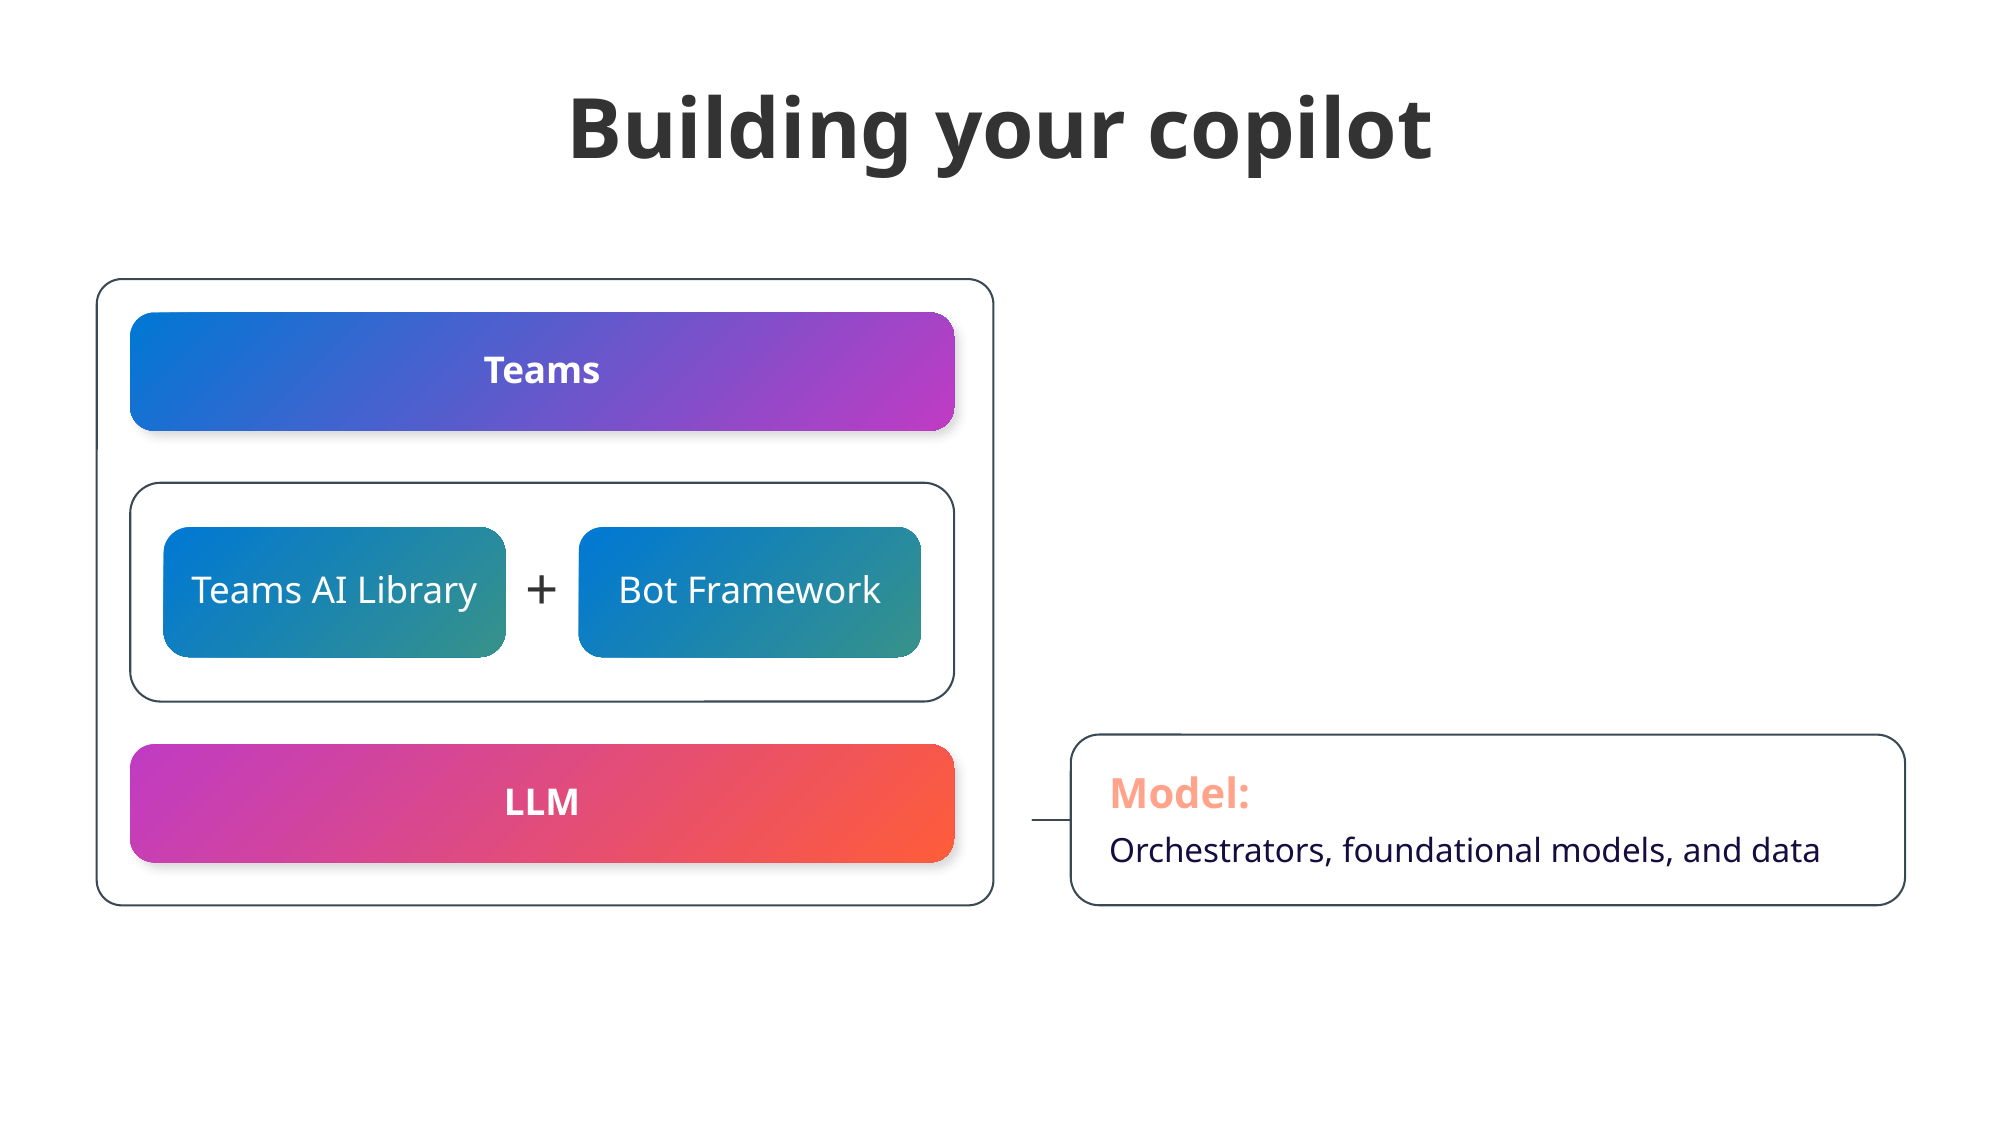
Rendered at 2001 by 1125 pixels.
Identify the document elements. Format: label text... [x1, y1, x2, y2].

title Building your copilot [96, 75, 1904, 166]
text_box Model: Orchestrators, foundational models, and data [1069, 733, 1906, 907]
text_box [96, 278, 994, 906]
